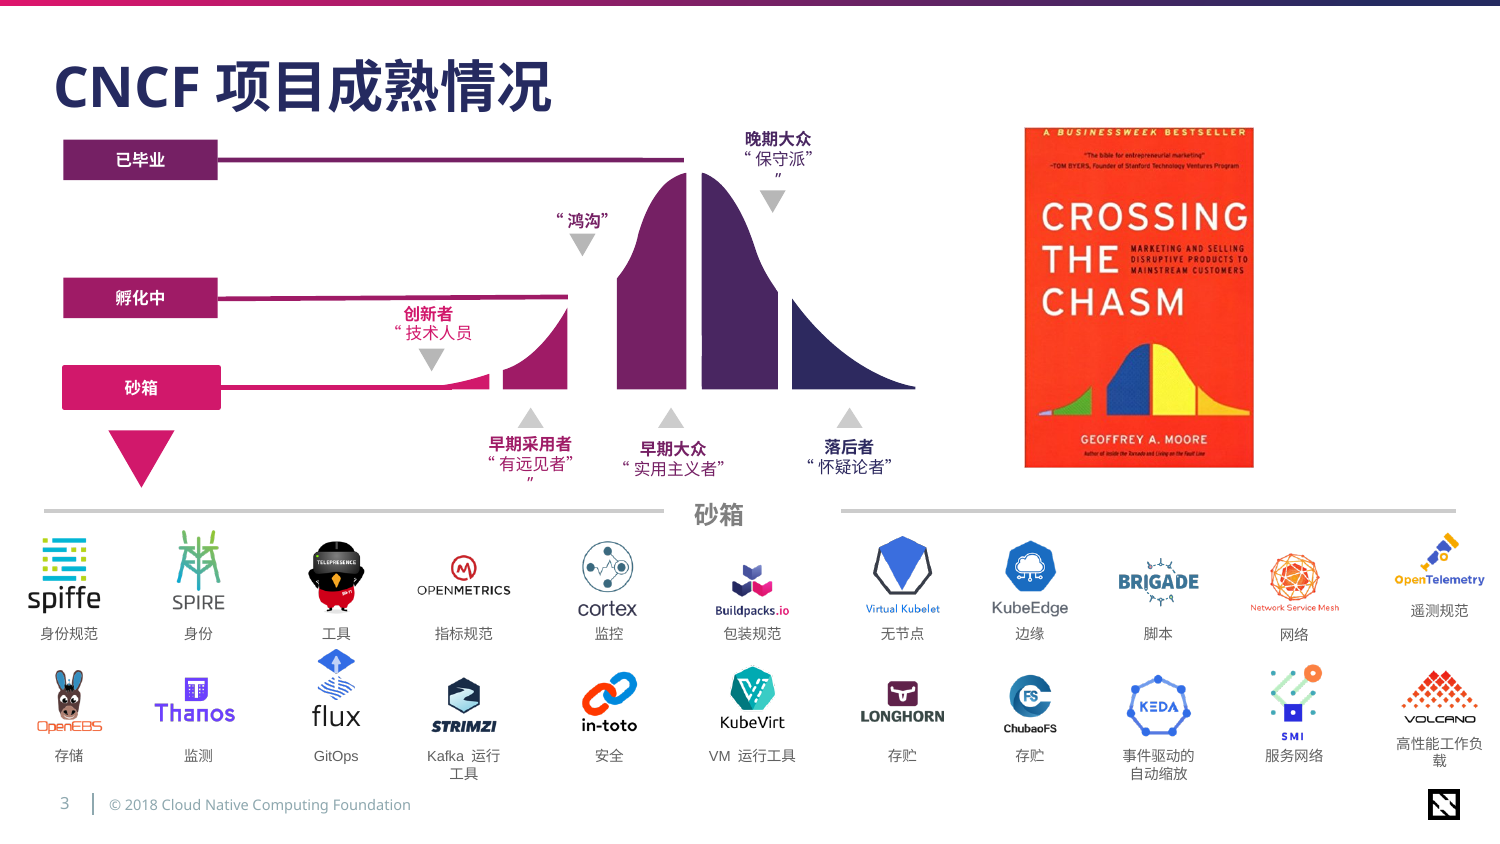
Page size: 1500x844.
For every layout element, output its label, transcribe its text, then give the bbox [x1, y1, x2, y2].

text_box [991, 540, 1068, 671]
picture [1428, 789, 1460, 820]
text_box 早期大众 “实用主义者” [575, 433, 772, 511]
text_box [403, 552, 524, 672]
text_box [1239, 551, 1350, 661]
text_box [418, 348, 426, 362]
text_box 砂箱 [64, 367, 219, 408]
text_box 晚期大众 “保守派” ” [658, 135, 888, 171]
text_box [988, 672, 1072, 795]
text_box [1234, 663, 1355, 794]
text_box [1370, 532, 1500, 650]
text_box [294, 540, 378, 646]
text_box 落后者 “怀疑论者” [775, 431, 924, 486]
text_box 早期采用者 “有远见者” ” [432, 427, 629, 506]
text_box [559, 532, 659, 668]
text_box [1098, 672, 1219, 795]
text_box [143, 676, 254, 795]
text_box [683, 563, 821, 672]
text_box 创新者 “技术人员 [325, 308, 426, 347]
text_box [217, 296, 569, 300]
text_box [517, 407, 544, 428]
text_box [554, 670, 665, 794]
text_box [108, 430, 175, 488]
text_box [1113, 553, 1204, 671]
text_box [14, 668, 125, 795]
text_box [156, 529, 240, 672]
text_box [431, 172, 916, 390]
text_box [658, 407, 685, 428]
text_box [281, 648, 392, 794]
title CNCF项目成熟情况 [42, 52, 1458, 126]
text_box 已毕业 [63, 139, 218, 181]
picture [1023, 127, 1254, 469]
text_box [842, 680, 963, 794]
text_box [692, 663, 813, 794]
text_box 孵化中 [63, 277, 218, 319]
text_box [408, 675, 519, 794]
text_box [1379, 670, 1500, 782]
text_box [836, 407, 863, 428]
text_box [9, 536, 129, 672]
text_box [853, 534, 952, 672]
text_box 砂箱 [679, 484, 863, 528]
